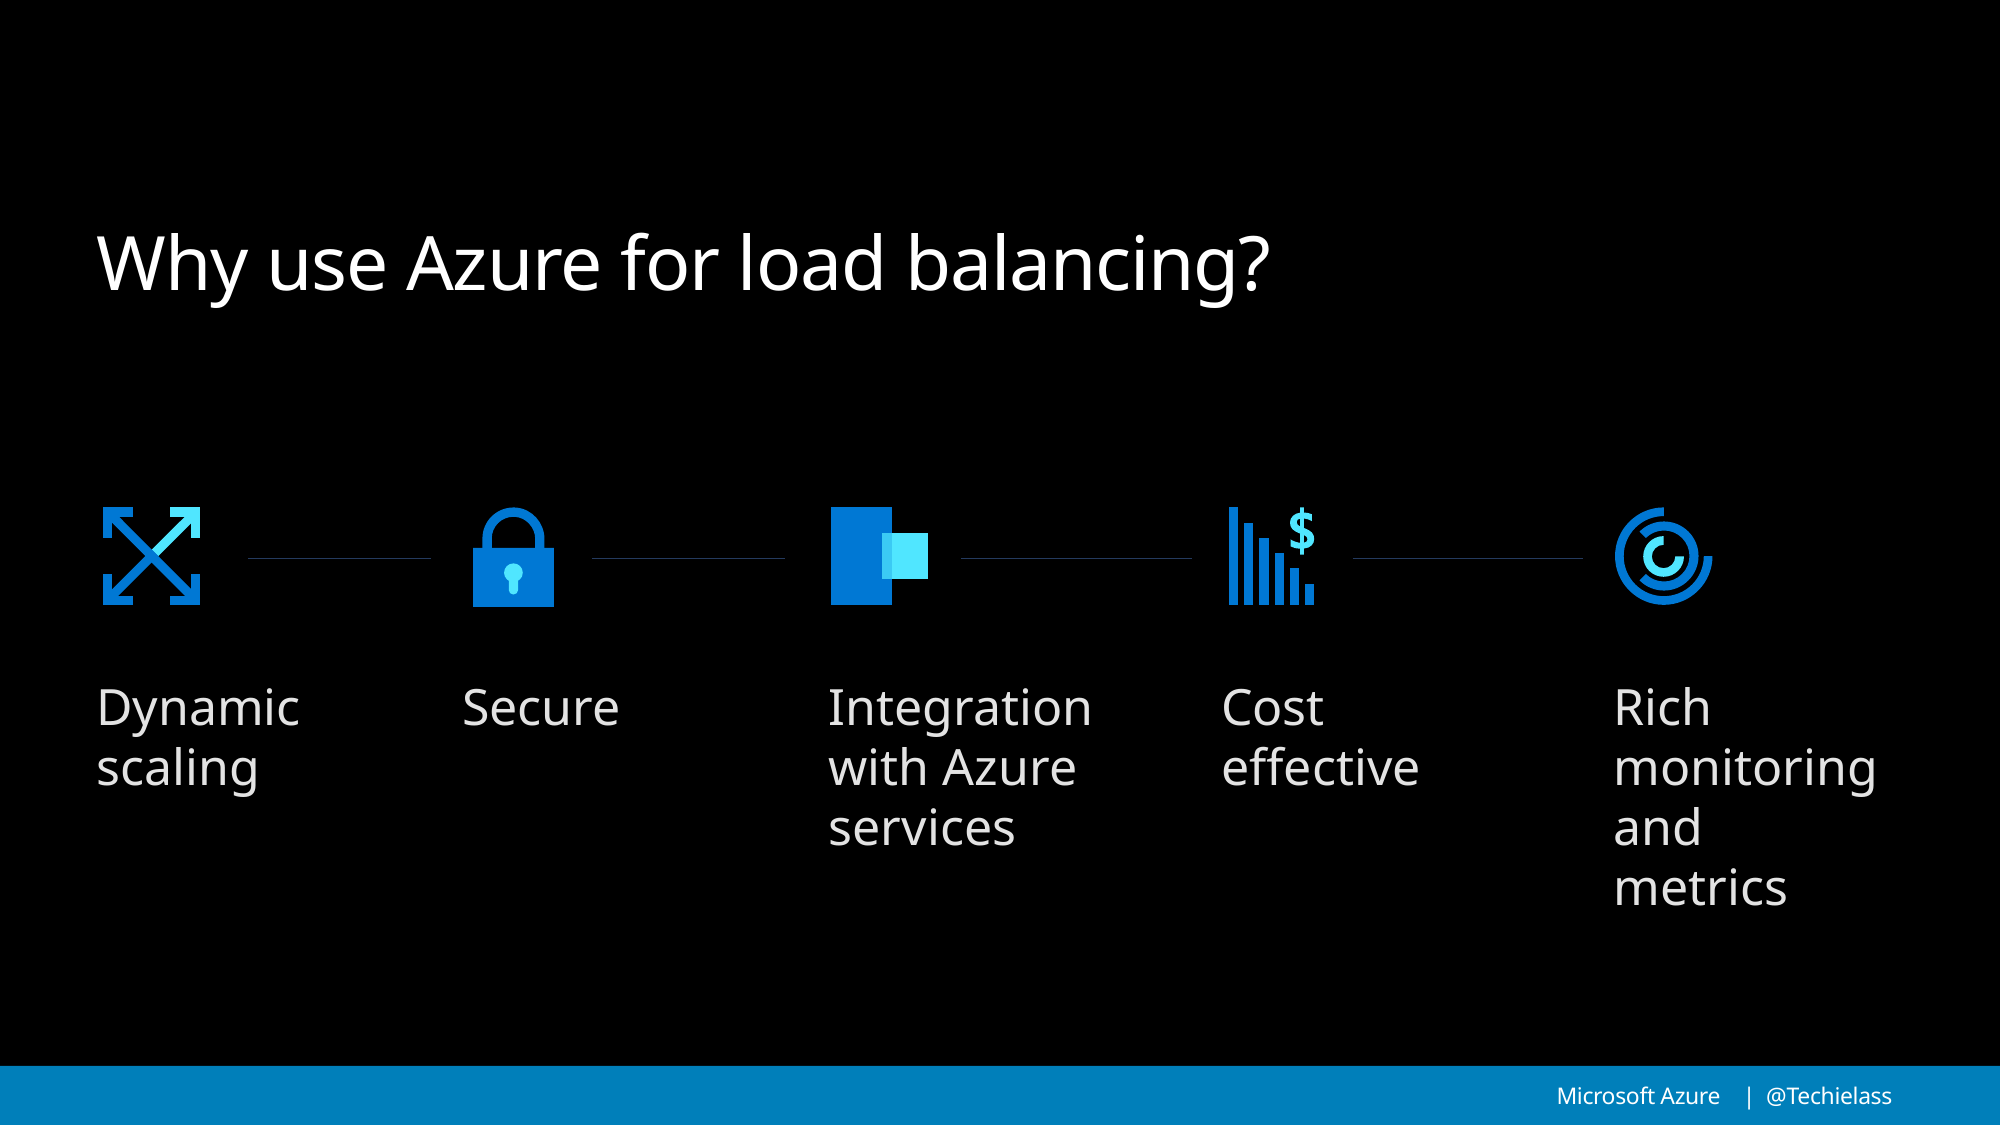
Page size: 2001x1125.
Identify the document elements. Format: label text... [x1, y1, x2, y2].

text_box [0, 1065, 2000, 1125]
picture [472, 507, 555, 645]
picture [102, 507, 201, 606]
picture [1614, 507, 1713, 606]
picture [1228, 507, 1315, 606]
picture [830, 507, 929, 606]
title Why use Azure for load balancing? [96, 214, 1904, 306]
text_box Secure [447, 667, 748, 743]
text_box Cost effective [1206, 667, 1507, 803]
text_box Dynamic scaling [81, 667, 382, 803]
text_box Rich monitoring and metrics [1598, 667, 1899, 923]
text_box Integration with Azure services [813, 667, 1114, 863]
